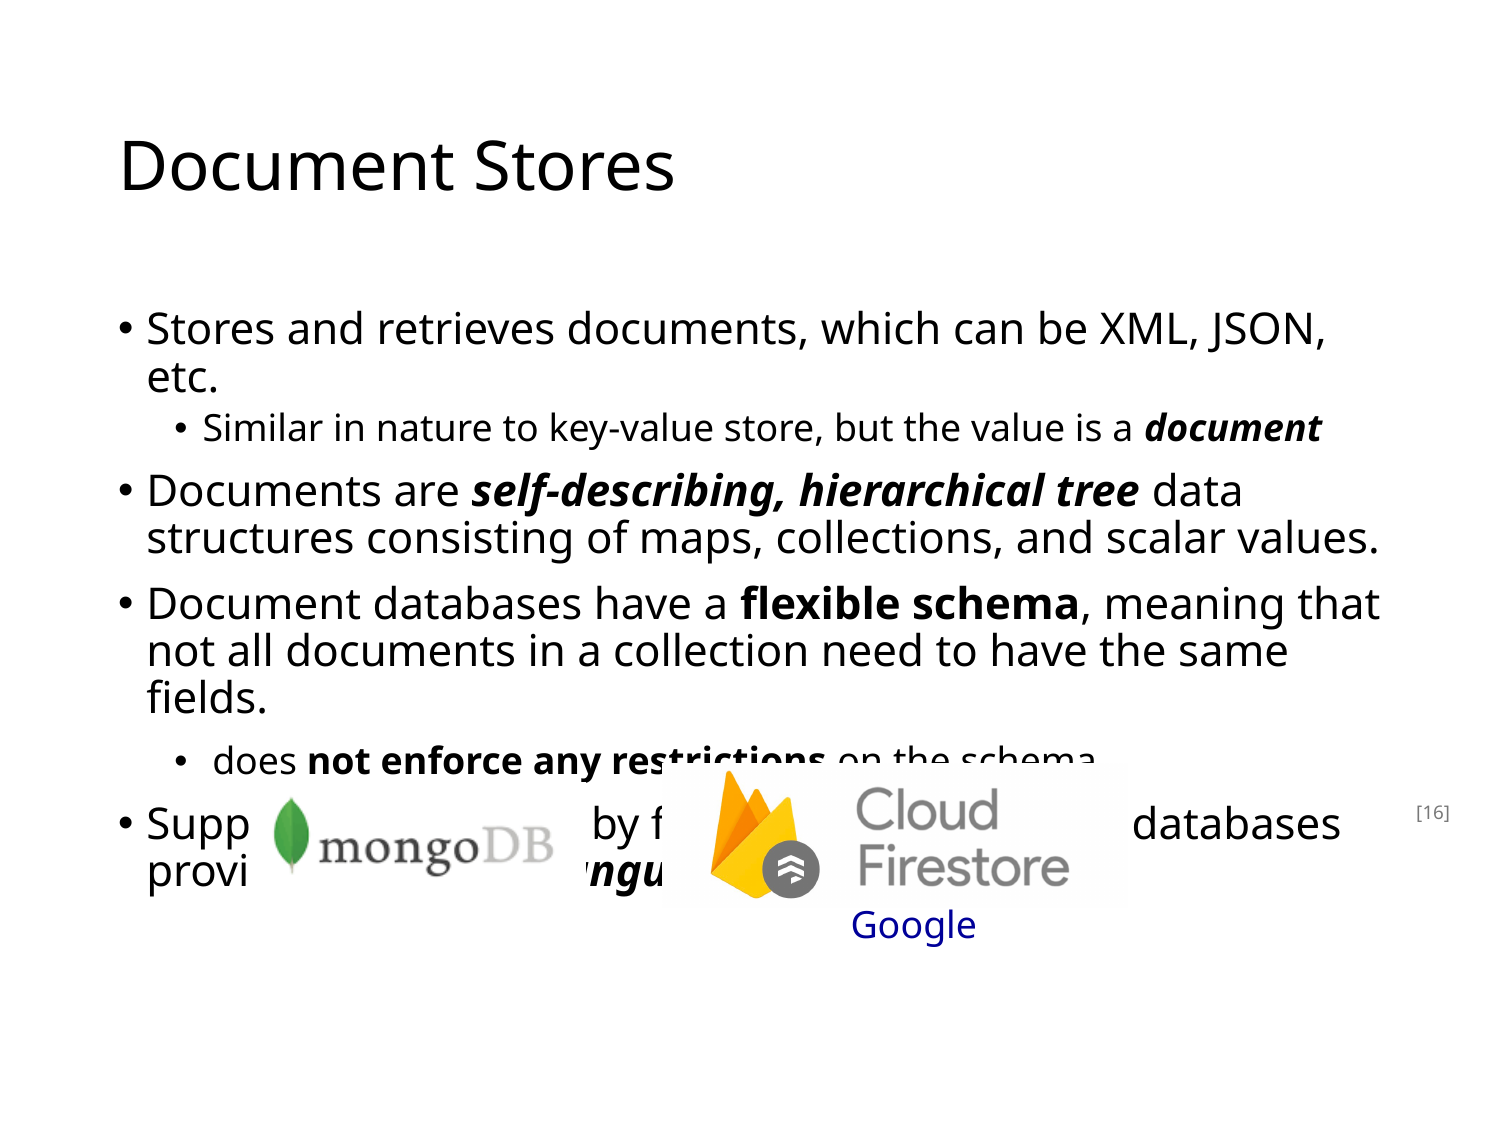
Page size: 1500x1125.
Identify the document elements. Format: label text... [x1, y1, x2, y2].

slide_number [16] [1393, 781, 1466, 846]
list Stores and retrieves documents, which can be XML, JSON, etc. Similar in nature to key-value store, but the value is a document Documents are self-describing, hierarchical tree data structures consisting of maps, collections, and scalar values. Document databases have a flexible schema, meaning that not all documents in a collection need to have the same fields. does not enforce any restrictions on the schema. Support queries data by field values. Document databases provide their query languages. [103, 299, 1397, 1014]
text_box Google [835, 908, 993, 953]
picture [661, 763, 1128, 908]
picture [250, 781, 587, 908]
title Document Stores [103, 59, 1397, 278]
